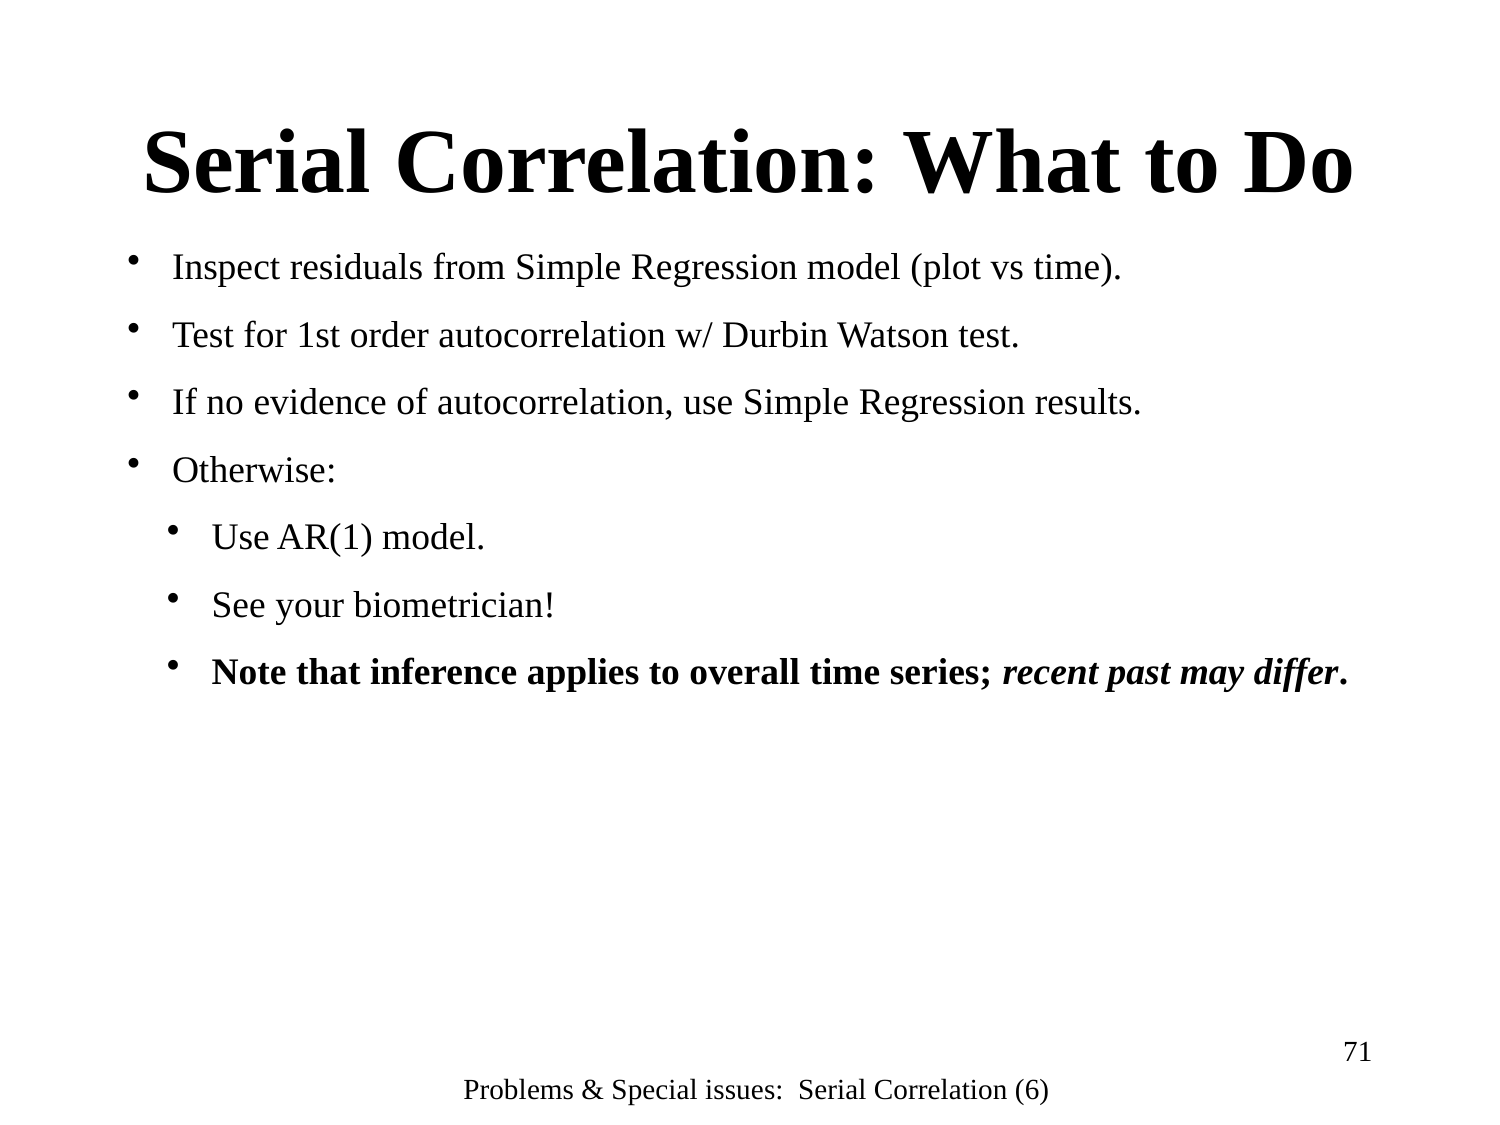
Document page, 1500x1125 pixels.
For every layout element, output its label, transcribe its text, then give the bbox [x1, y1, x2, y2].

title Serial Correlation: What to Do [112, 62, 1388, 212]
text_box Inspect residuals from Simple Regression model (plot vs time). Test for 1st order autocorrelation w/ Durbin Watson test. If no evidence of autocorrelation, use Simple Regression results. Otherwise: Use AR(1) model. See your biometrician! Note that inference applies to overall time series; recent past may differ. [112, 212, 1388, 700]
text_box 71 [1074, 1024, 1388, 1100]
text_box Problems & Special issues: Serial Correlation (6) [399, 1062, 1114, 1117]
